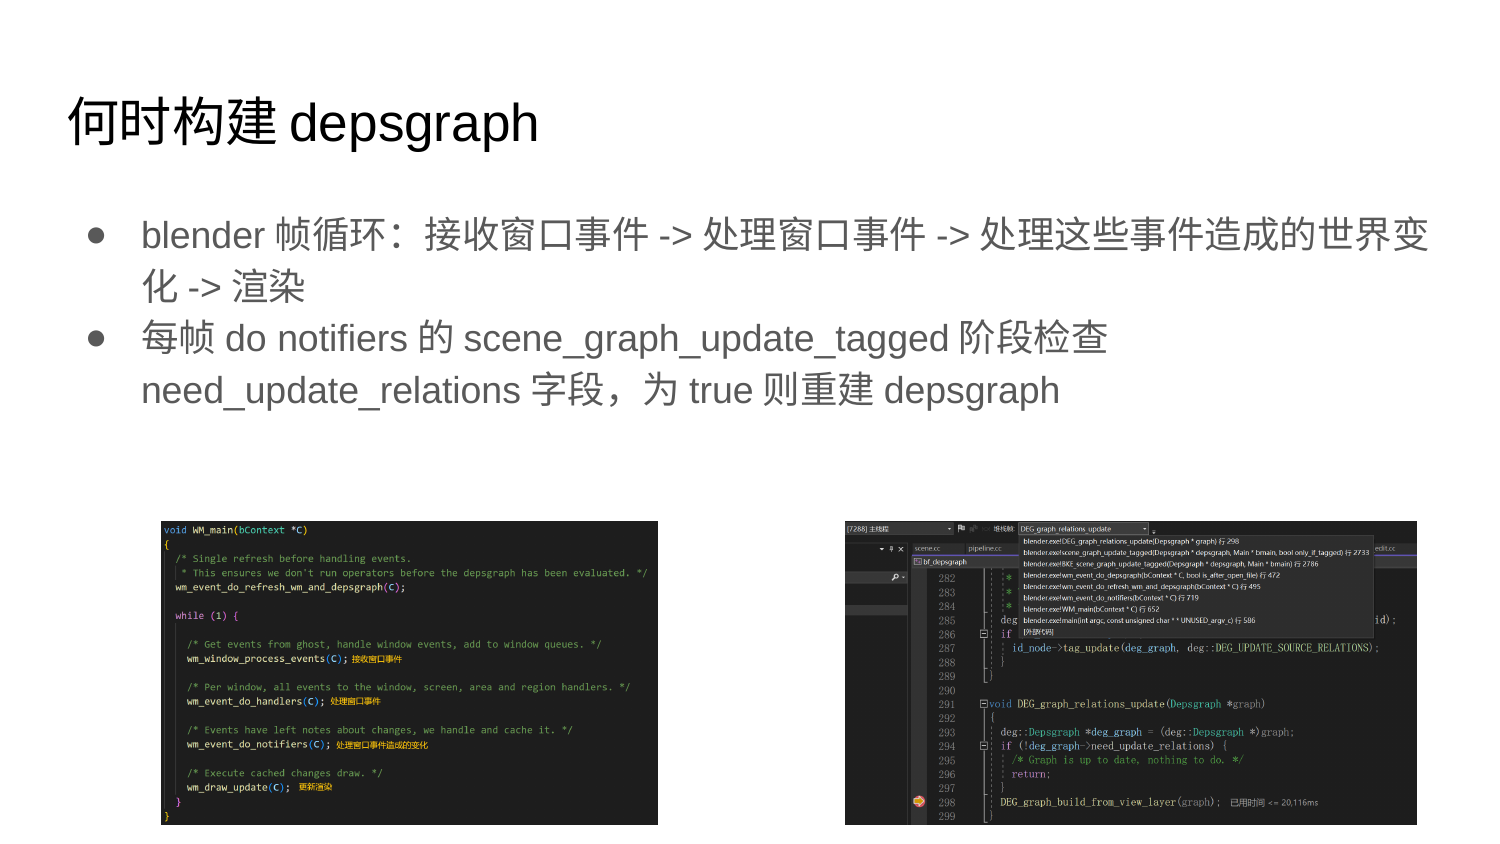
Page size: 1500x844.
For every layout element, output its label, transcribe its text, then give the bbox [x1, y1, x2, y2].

picture [844, 521, 1417, 825]
picture [161, 521, 659, 825]
title 何时构建depsgraph [51, 72, 1449, 167]
list blender帧循环：接收窗口事件->处理窗口事件->处理这些事件造成的世界变化->渲染 每帧do notifiers的scene_graph_update_tagged阶段检查need_update_relations字段，为true则重建depsgraph [51, 189, 1449, 750]
